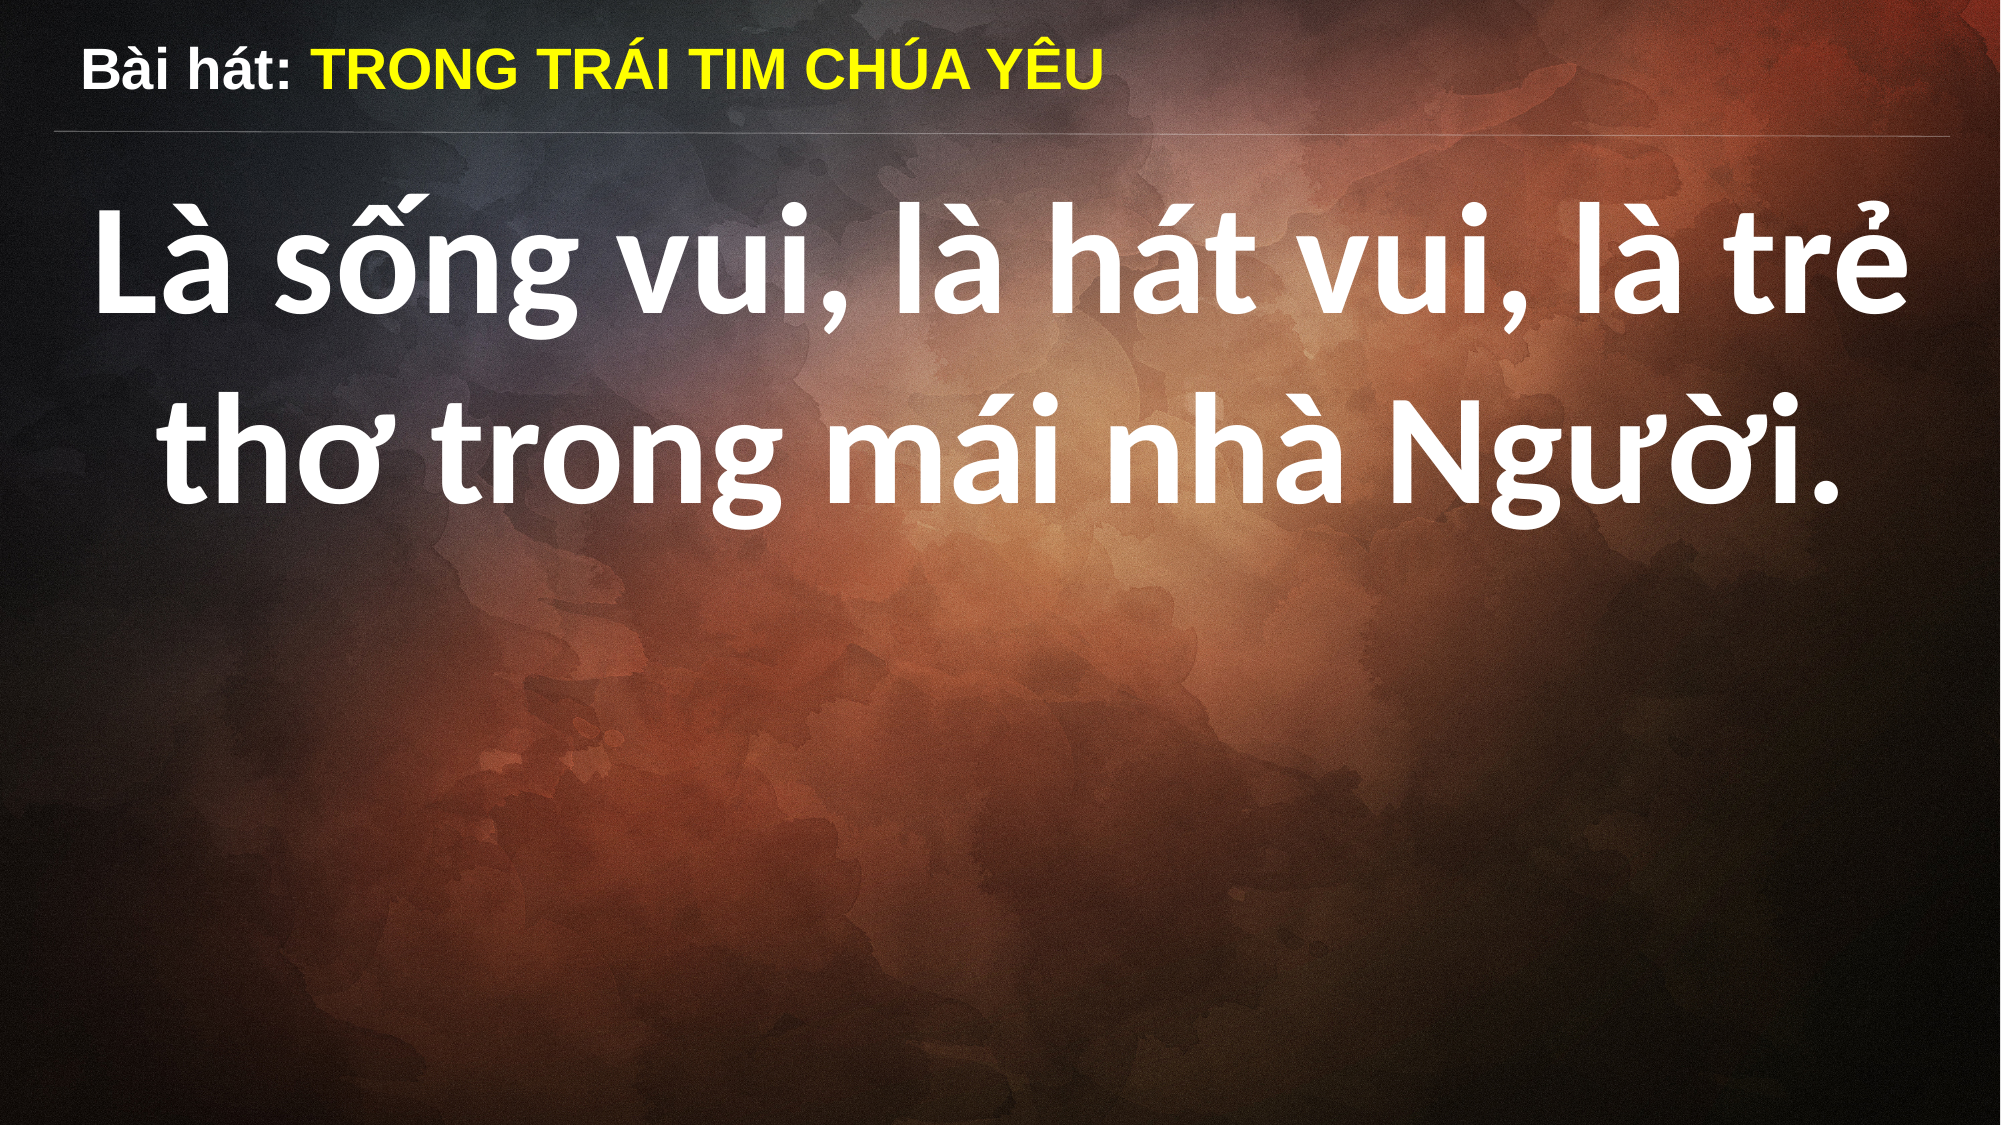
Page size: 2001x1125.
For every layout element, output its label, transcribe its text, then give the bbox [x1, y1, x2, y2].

subtitle Bài hát: TRONG TRÁI TIM CHÚA YÊU [53, 31, 1132, 118]
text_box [53, 131, 1950, 137]
text_box Là sống vui, là hát vui, là trẻ thơ trong mái nhà Người. [53, 148, 1950, 543]
picture [0, 0, 2001, 1125]
